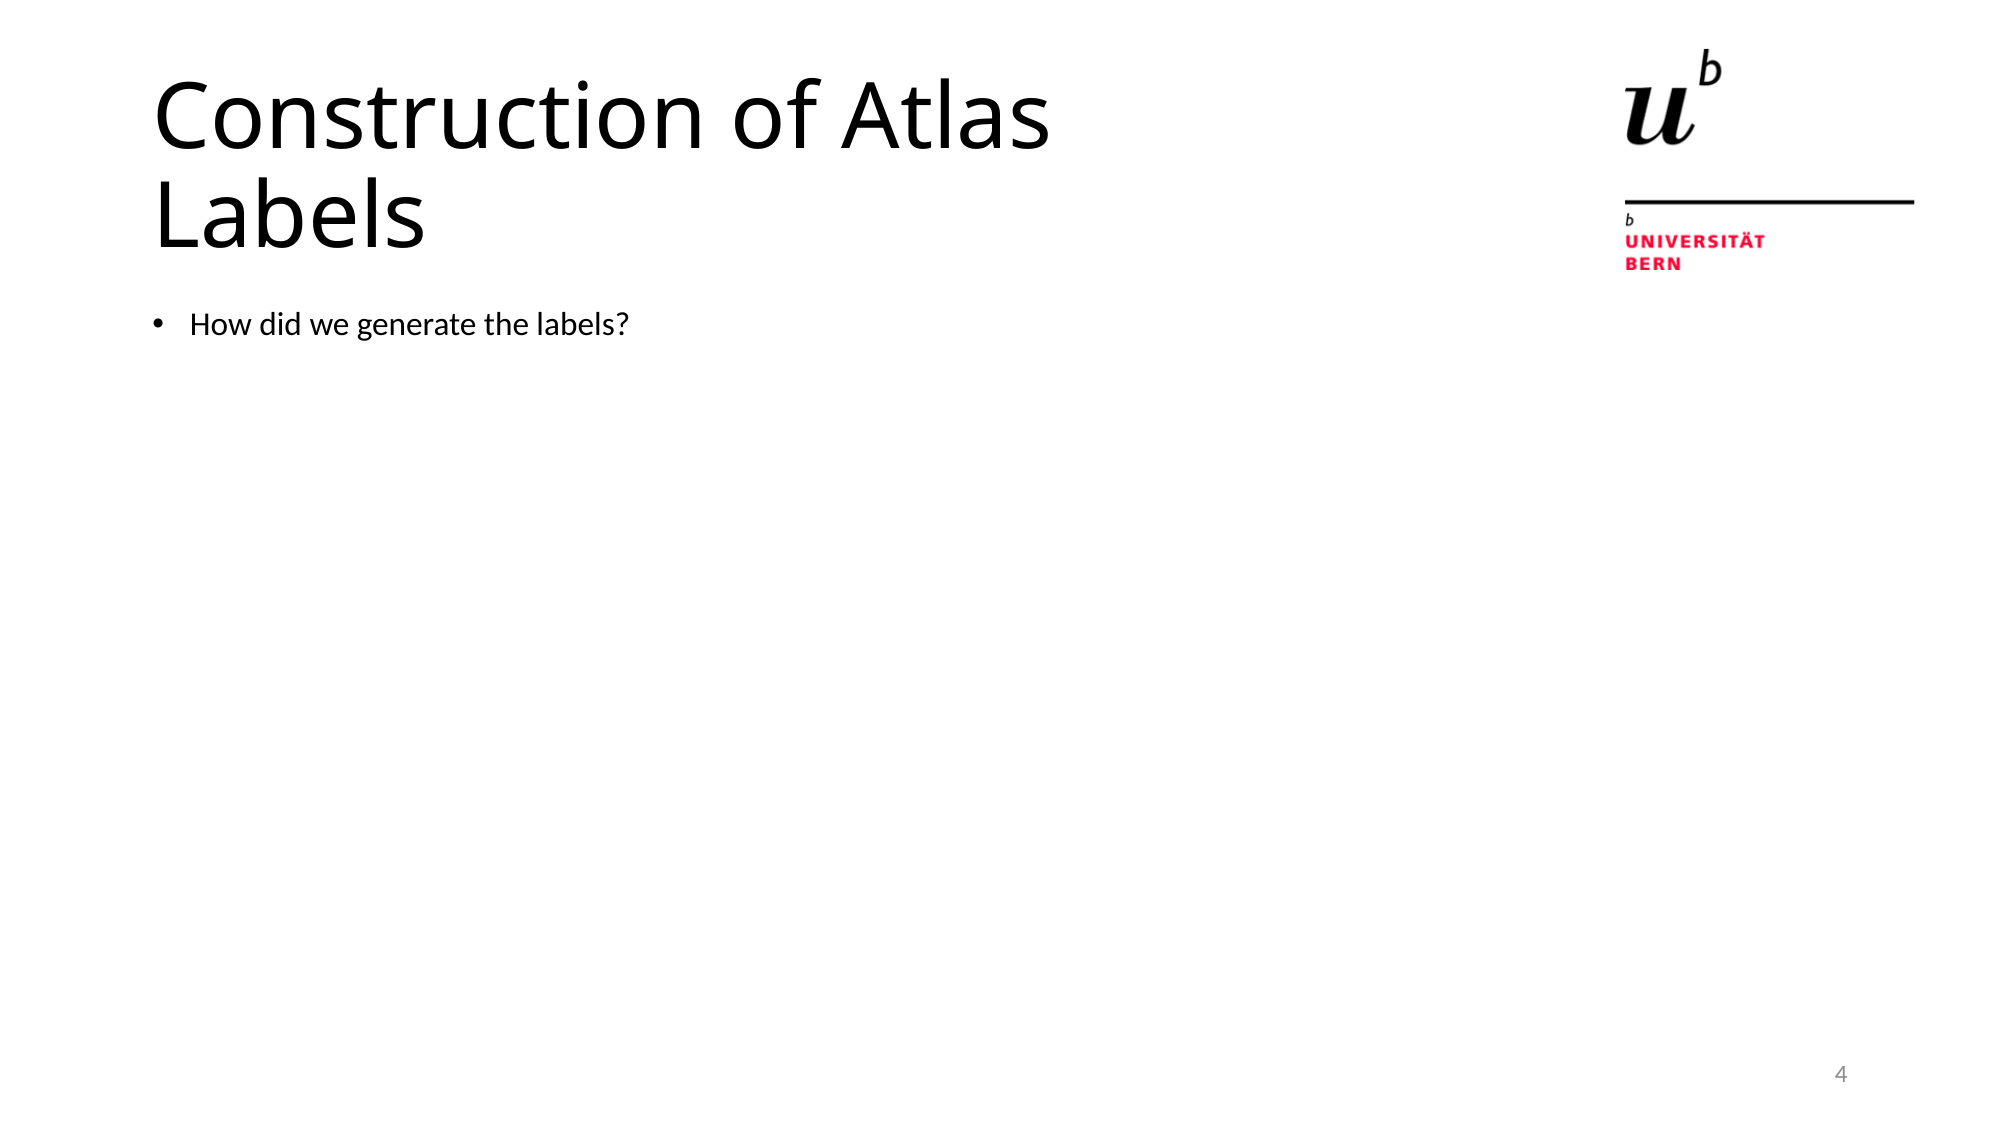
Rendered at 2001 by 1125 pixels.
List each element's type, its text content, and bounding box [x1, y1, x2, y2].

slide_number 4 [1412, 1042, 1863, 1103]
list How did we generate the labels? [137, 299, 1063, 642]
title Construction of Atlas Labels [137, 59, 1197, 278]
picture [1625, 0, 2000, 270]
